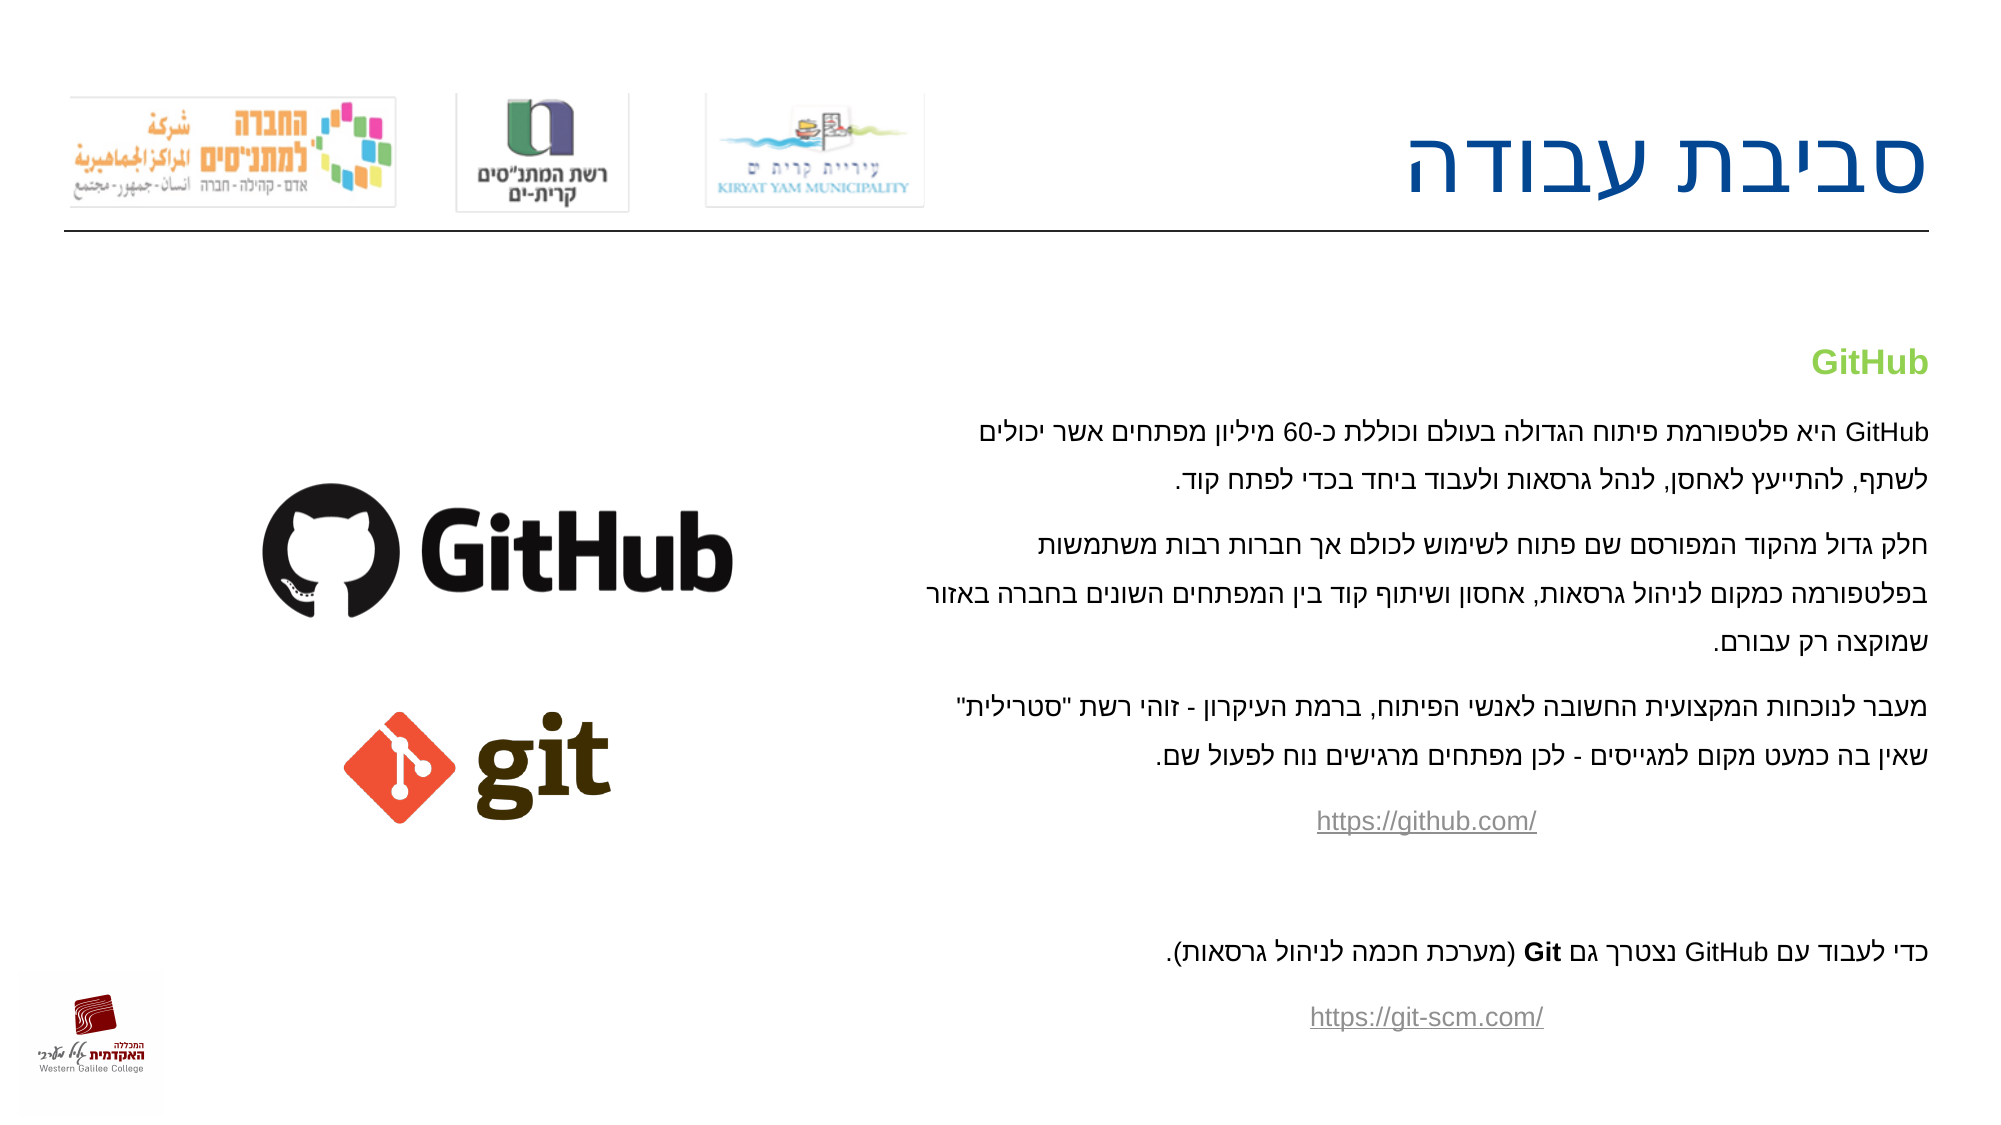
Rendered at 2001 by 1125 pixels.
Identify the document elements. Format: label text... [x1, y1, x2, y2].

picture [70, 93, 925, 213]
text_box GitHub GitHub היא פלטפורמת פיתוח הגדולה בעולם וכוללת כ-60 מיליון מפתחים אשר יכולים לשתף, להתייעץ לאחסן, לנהל גרסאות ולעבוד ביחד בכדי לפתח קוד. חלק גדול מהקוד המפורסם שם פתוח לשימוש לכולם אך חברות רבות משתמשות בפלטפורמה כמקום לניהול גרסאות, אחסון ושיתוף קוד בין המפתחים השונים בחברה באזור שמוקצה רק עבורם. מעבר לנוכחות המקצועית החשובה לאנשי הפיתוח, ברמת העיקרון - זוהי רשת "סטרילית" שאין בה כמעט מקום למגייסים - לכן מפתחים מרגישים נוח לפעול שם. https://github.com/ כדי לעבוד עם GitHub נצטרך גם Git (מערכת חכמה לניהול גרסאות). https://git-scm.com/ [924, 309, 1930, 1043]
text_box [186, 435, 809, 917]
picture [18, 970, 164, 1116]
title סביבת עבודה [64, 55, 1930, 221]
